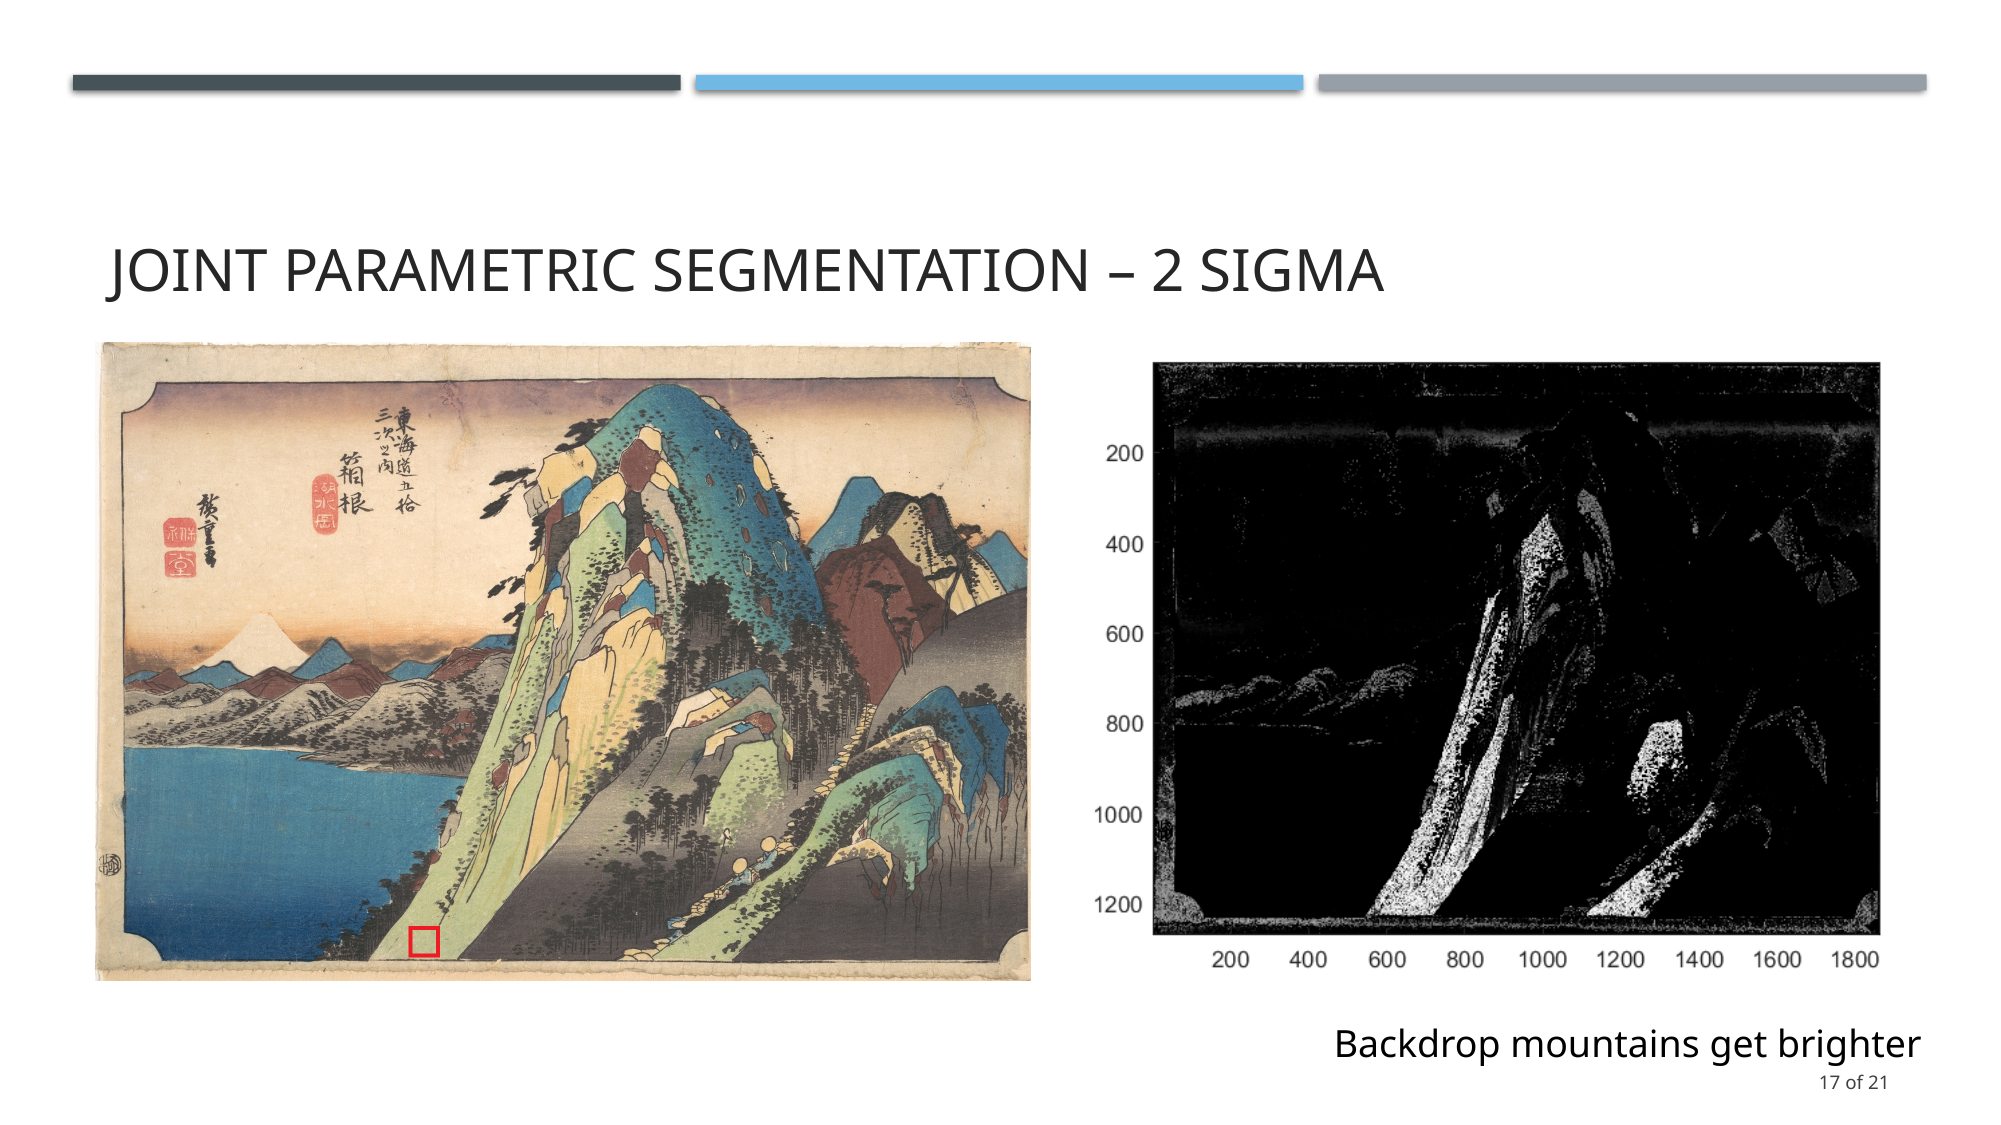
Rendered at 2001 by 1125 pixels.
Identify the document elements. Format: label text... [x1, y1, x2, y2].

text_box Backdrop mountains get brighter [1318, 1022, 1937, 1073]
picture [94, 309, 1969, 1013]
slide_number 17 of 21 [1732, 1053, 1905, 1114]
title Joint parametric segmentation – 2 sigma [95, 115, 1905, 311]
